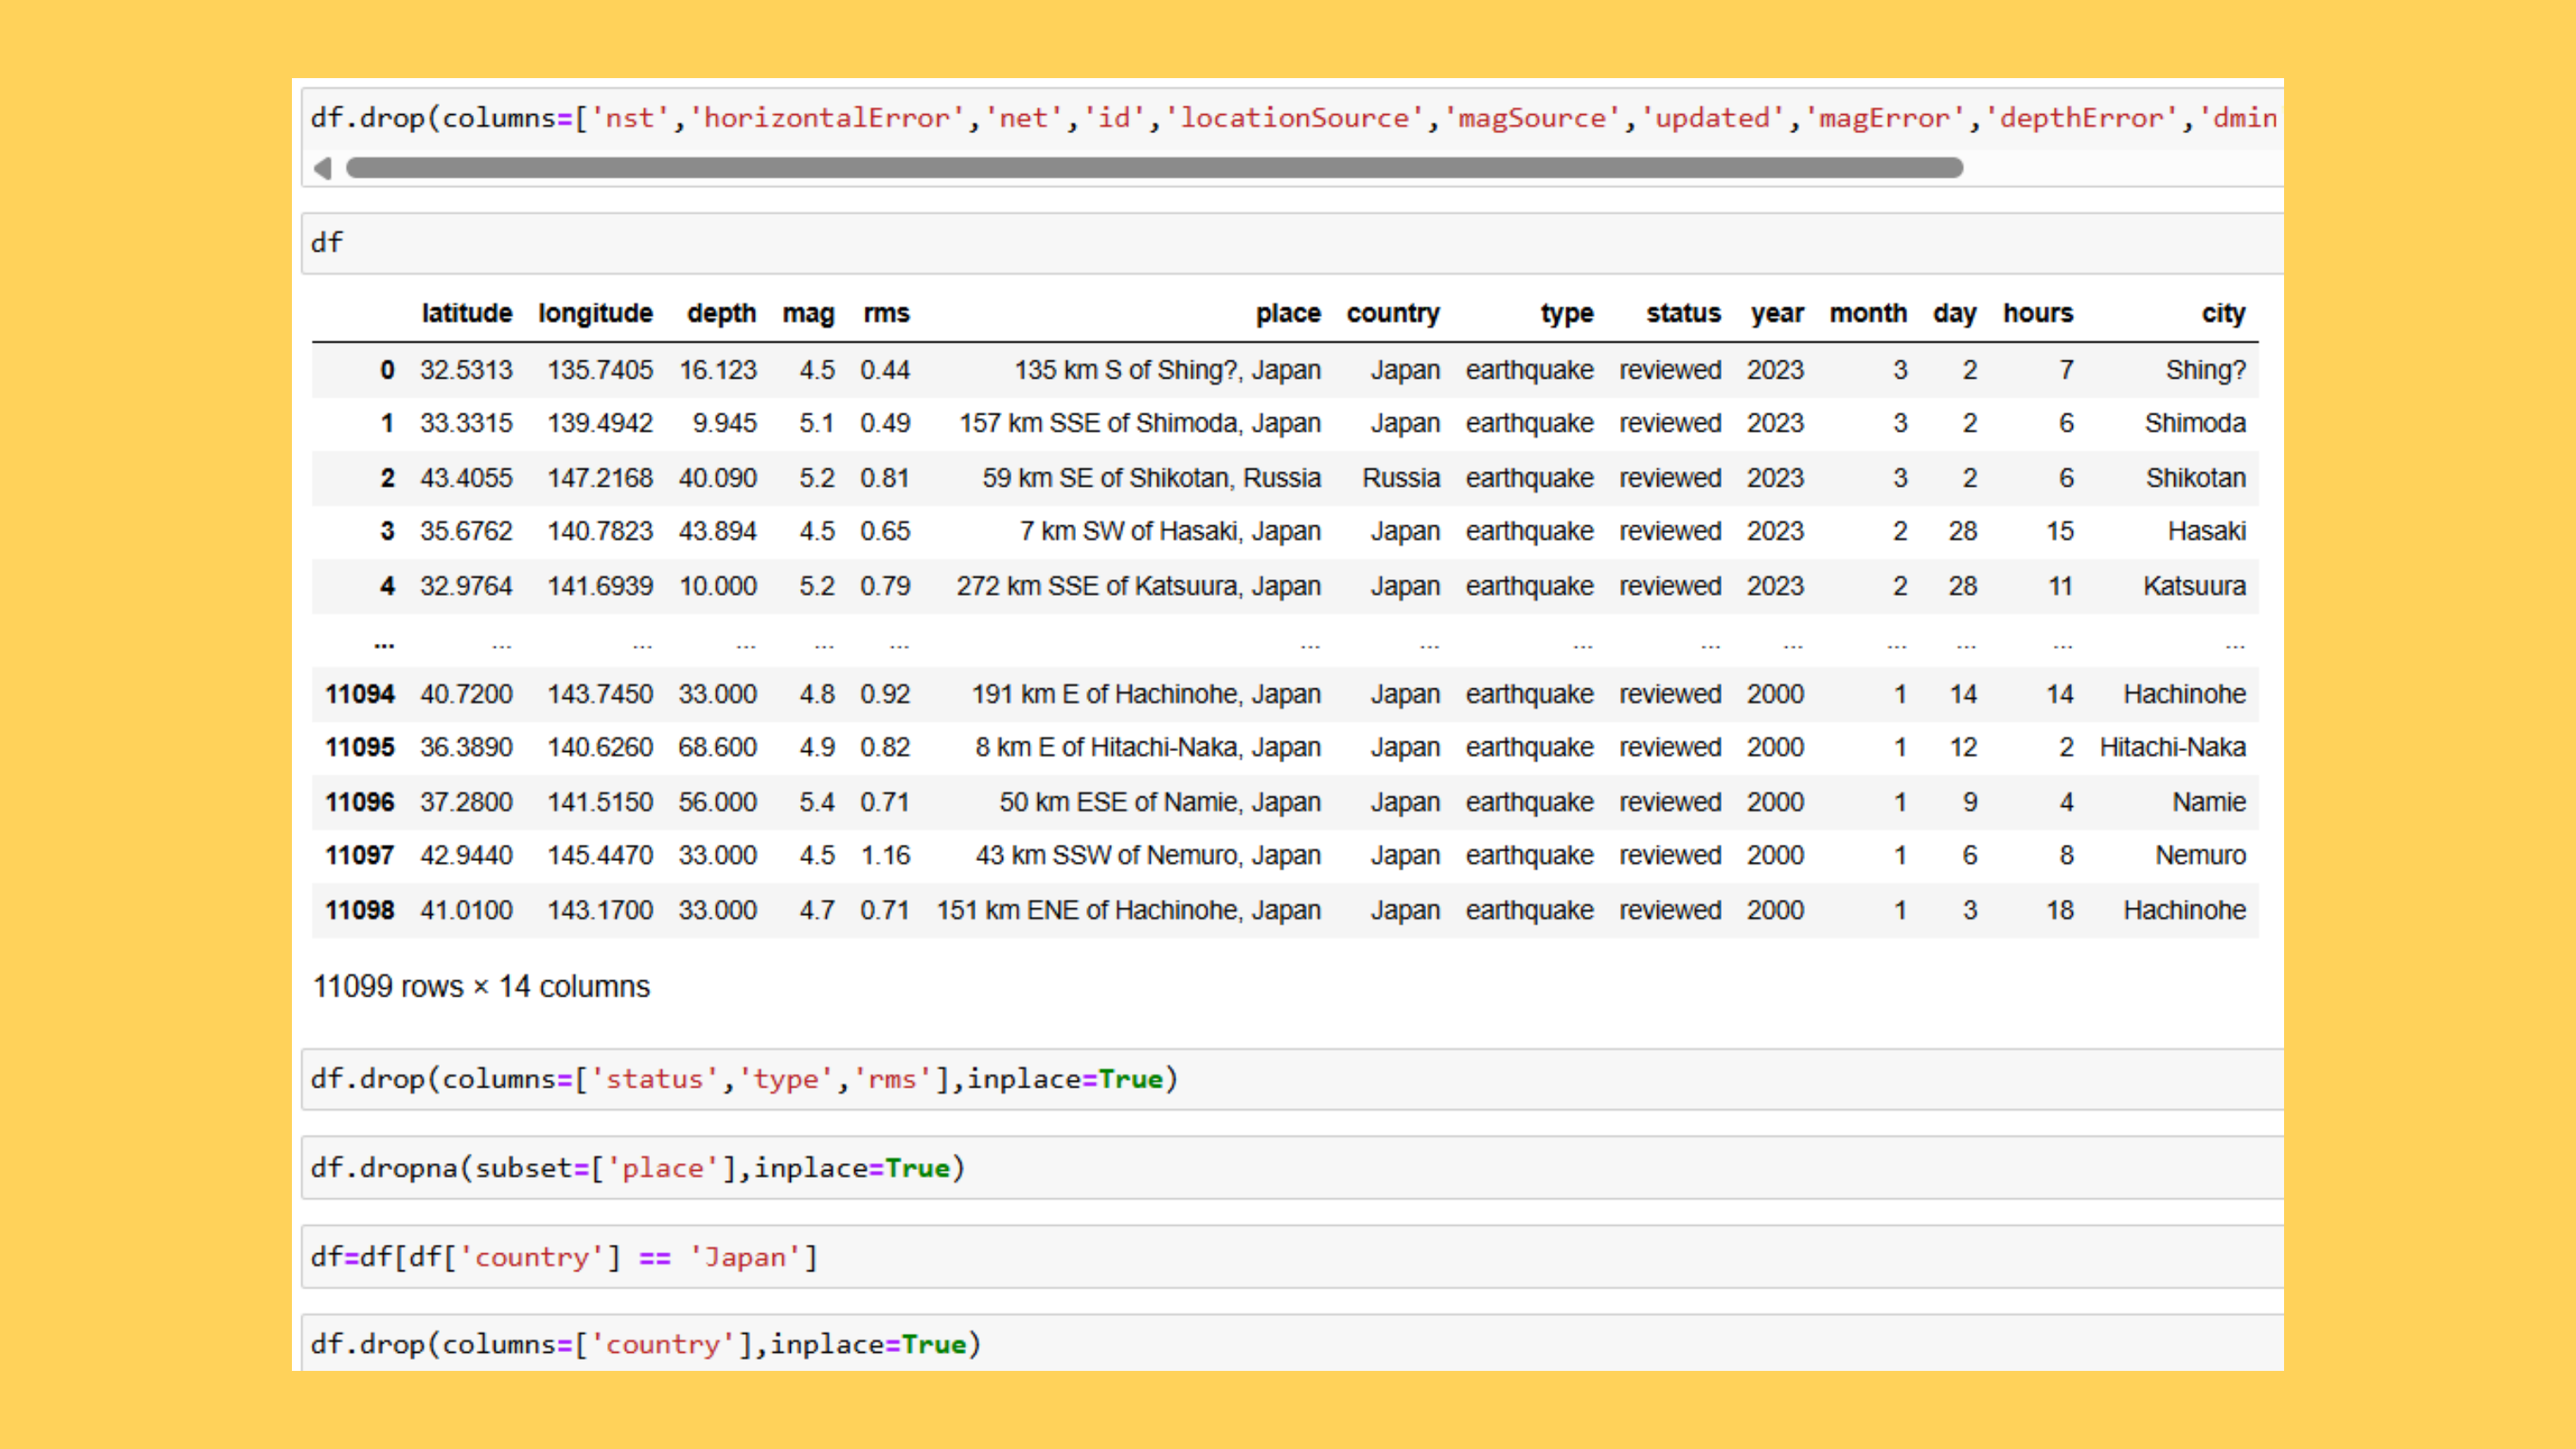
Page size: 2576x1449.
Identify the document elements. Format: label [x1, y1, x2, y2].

text_box [291, 78, 2284, 1371]
